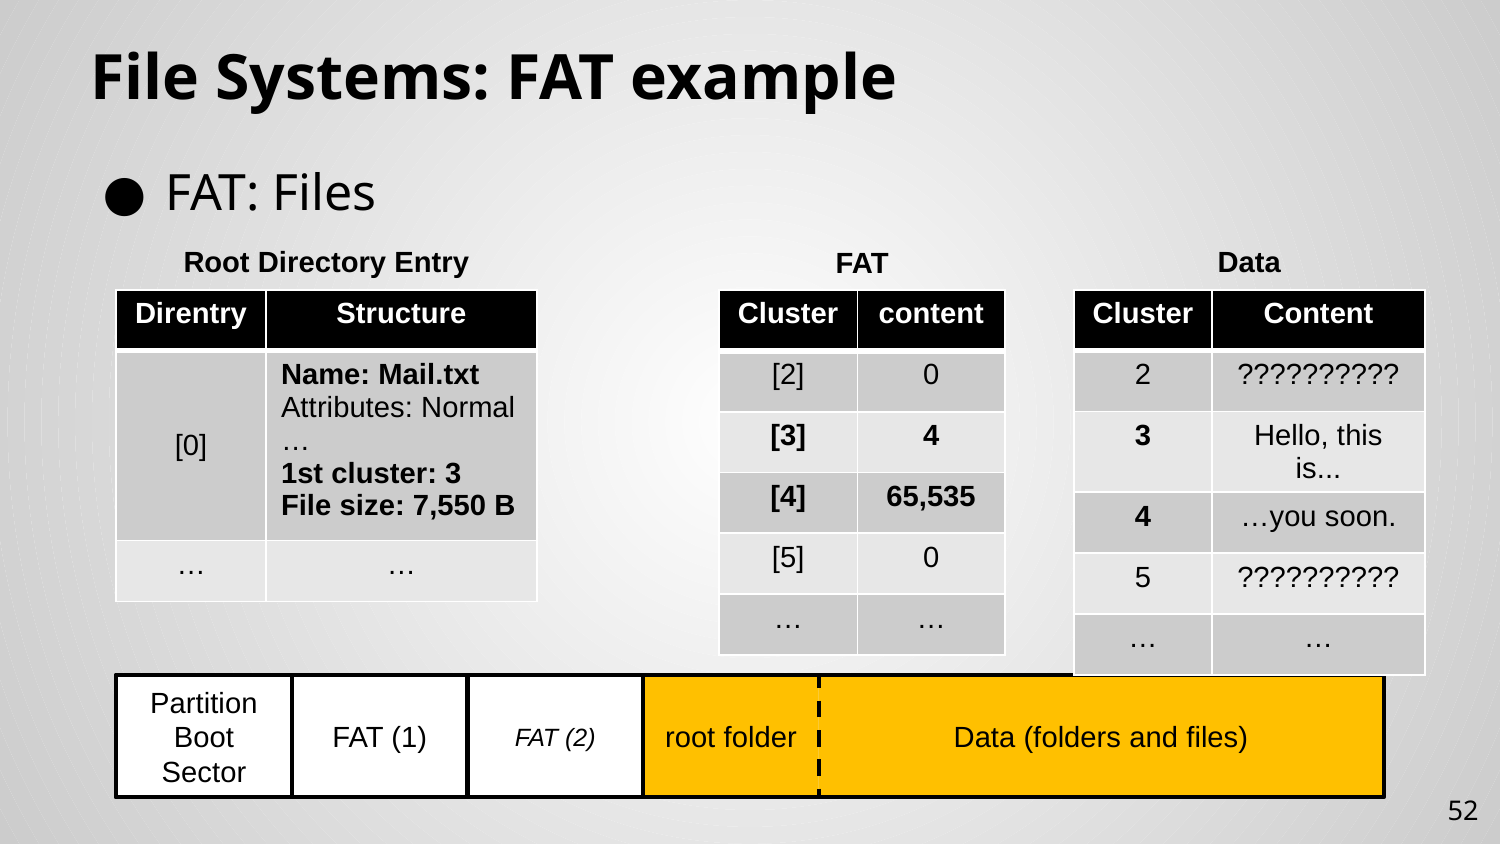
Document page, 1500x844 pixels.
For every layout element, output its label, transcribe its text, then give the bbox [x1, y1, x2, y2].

table_header content [858, 291, 1004, 348]
table_cell 3 [1075, 412, 1211, 491]
table_cell … [720, 595, 857, 654]
table_cell 5 [1075, 554, 1211, 613]
table_cell ?????????? [1213, 554, 1424, 613]
table_header Direntry [117, 291, 265, 348]
table_cell … [117, 541, 265, 601]
table_cell ?????????? [1213, 353, 1424, 411]
table_cell … [267, 541, 536, 601]
table_header Structure [267, 291, 536, 348]
table_cell [5] [720, 534, 857, 593]
table_cell …you soon. [1213, 493, 1424, 552]
table_cell 4 [858, 413, 1004, 472]
table_cell 65,535 [858, 473, 1004, 532]
text_box Data [1073, 235, 1425, 286]
table_cell 0 [858, 354, 1004, 411]
table_cell Name: Mail.txt Attributes: Normal … 1st cluster: 3 File size: 7,550 B [267, 353, 536, 540]
table_header Content [1213, 291, 1424, 348]
table_cell [3] [720, 413, 857, 472]
table_cell [2] [720, 354, 857, 411]
table_cell Hello, this is... [1213, 412, 1424, 491]
table_header Cluster [1075, 291, 1211, 348]
text_box FAT [719, 237, 1006, 288]
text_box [115, 674, 1384, 798]
table_header Cluster [720, 291, 857, 348]
table_cell [0] [117, 353, 265, 540]
table_cell … [1075, 615, 1211, 673]
table_cell … [1213, 615, 1424, 674]
table_cell 4 [1075, 493, 1211, 552]
table_cell … [858, 595, 1004, 654]
table_cell [4] [720, 473, 857, 532]
slide_number 52 [1403, 779, 1494, 844]
list FAT: Files [75, 145, 1425, 808]
table_cell 2 [1075, 353, 1211, 411]
title File Systems: FAT example [75, 33, 1425, 128]
text_box Root Directory Entry [116, 235, 537, 286]
table_cell 0 [858, 534, 1004, 593]
